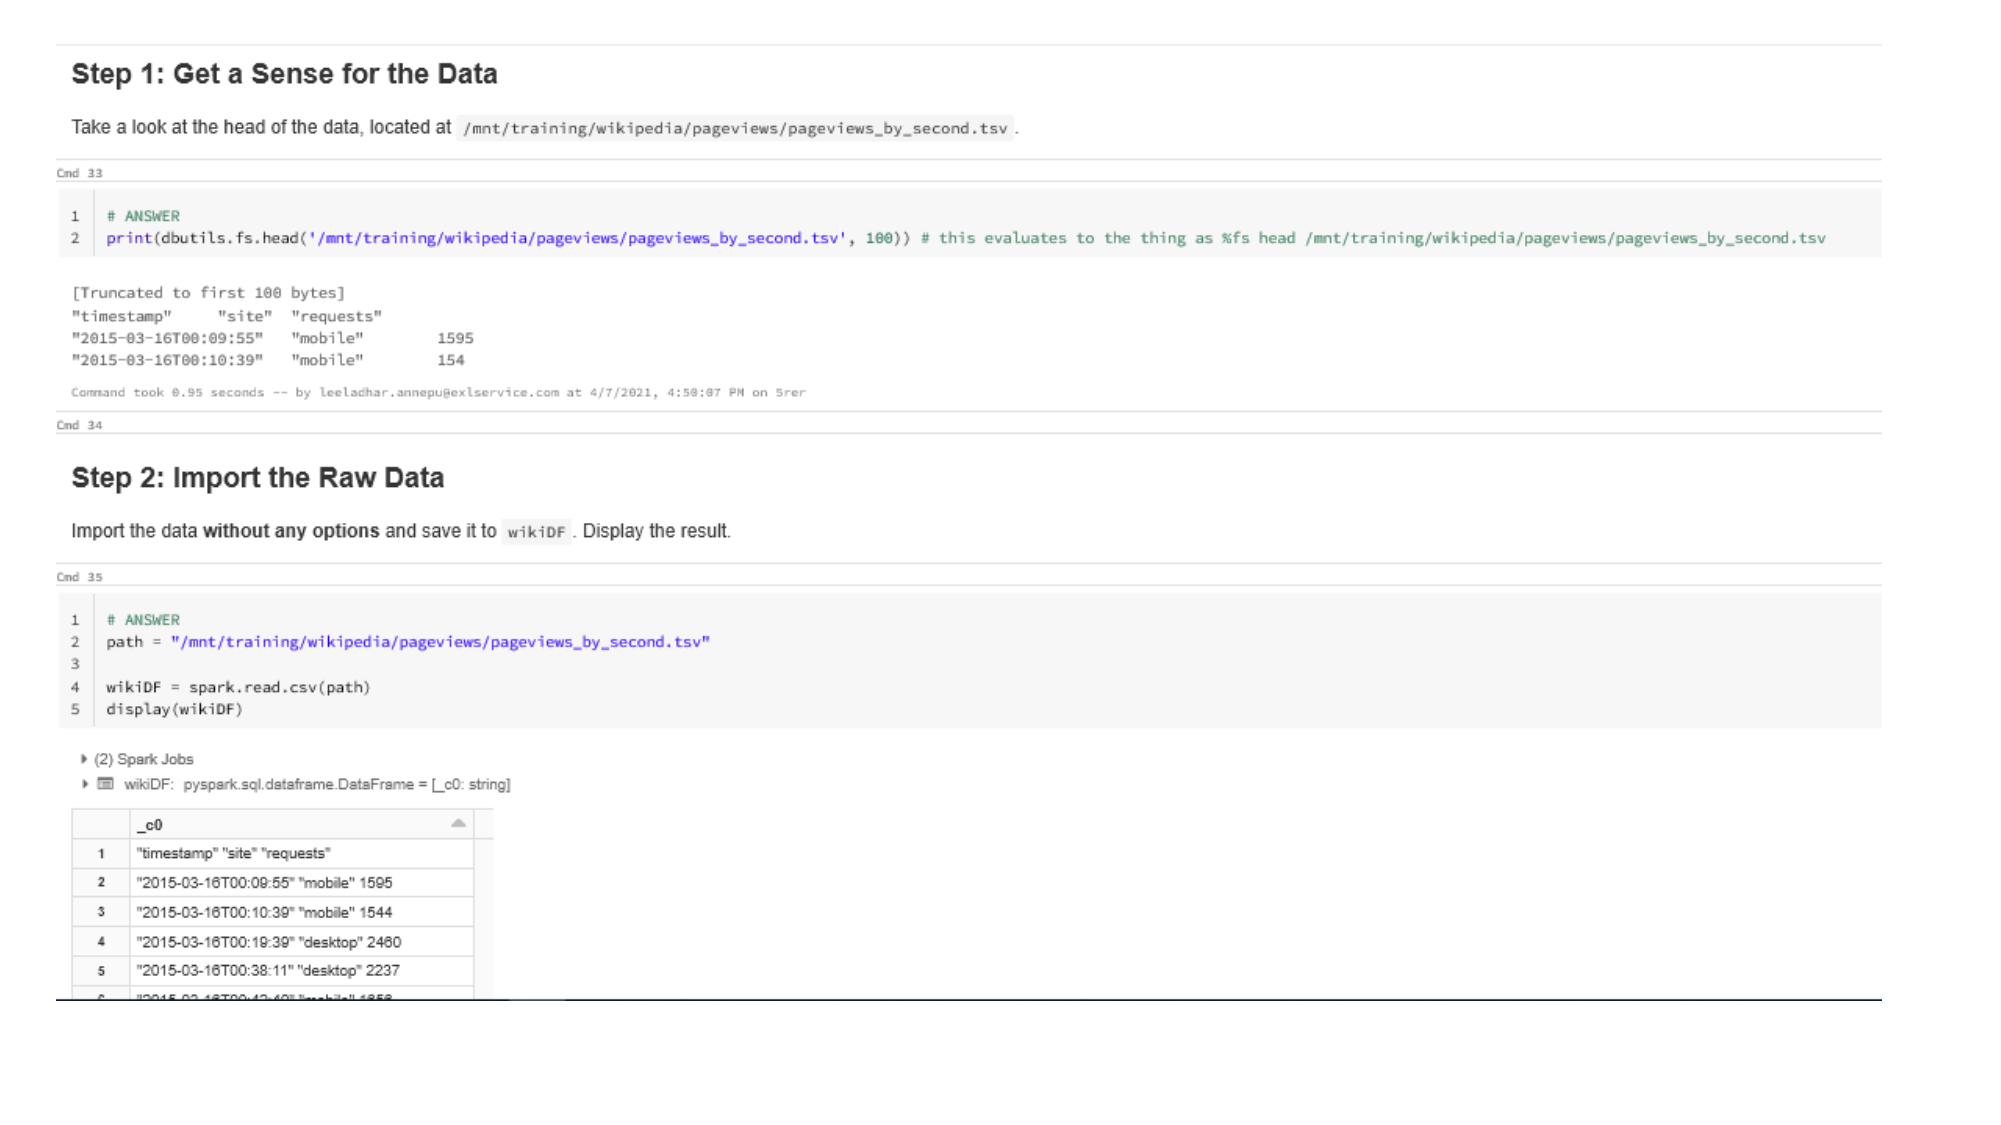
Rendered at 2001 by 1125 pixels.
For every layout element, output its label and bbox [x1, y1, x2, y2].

picture [55, 43, 1882, 1001]
